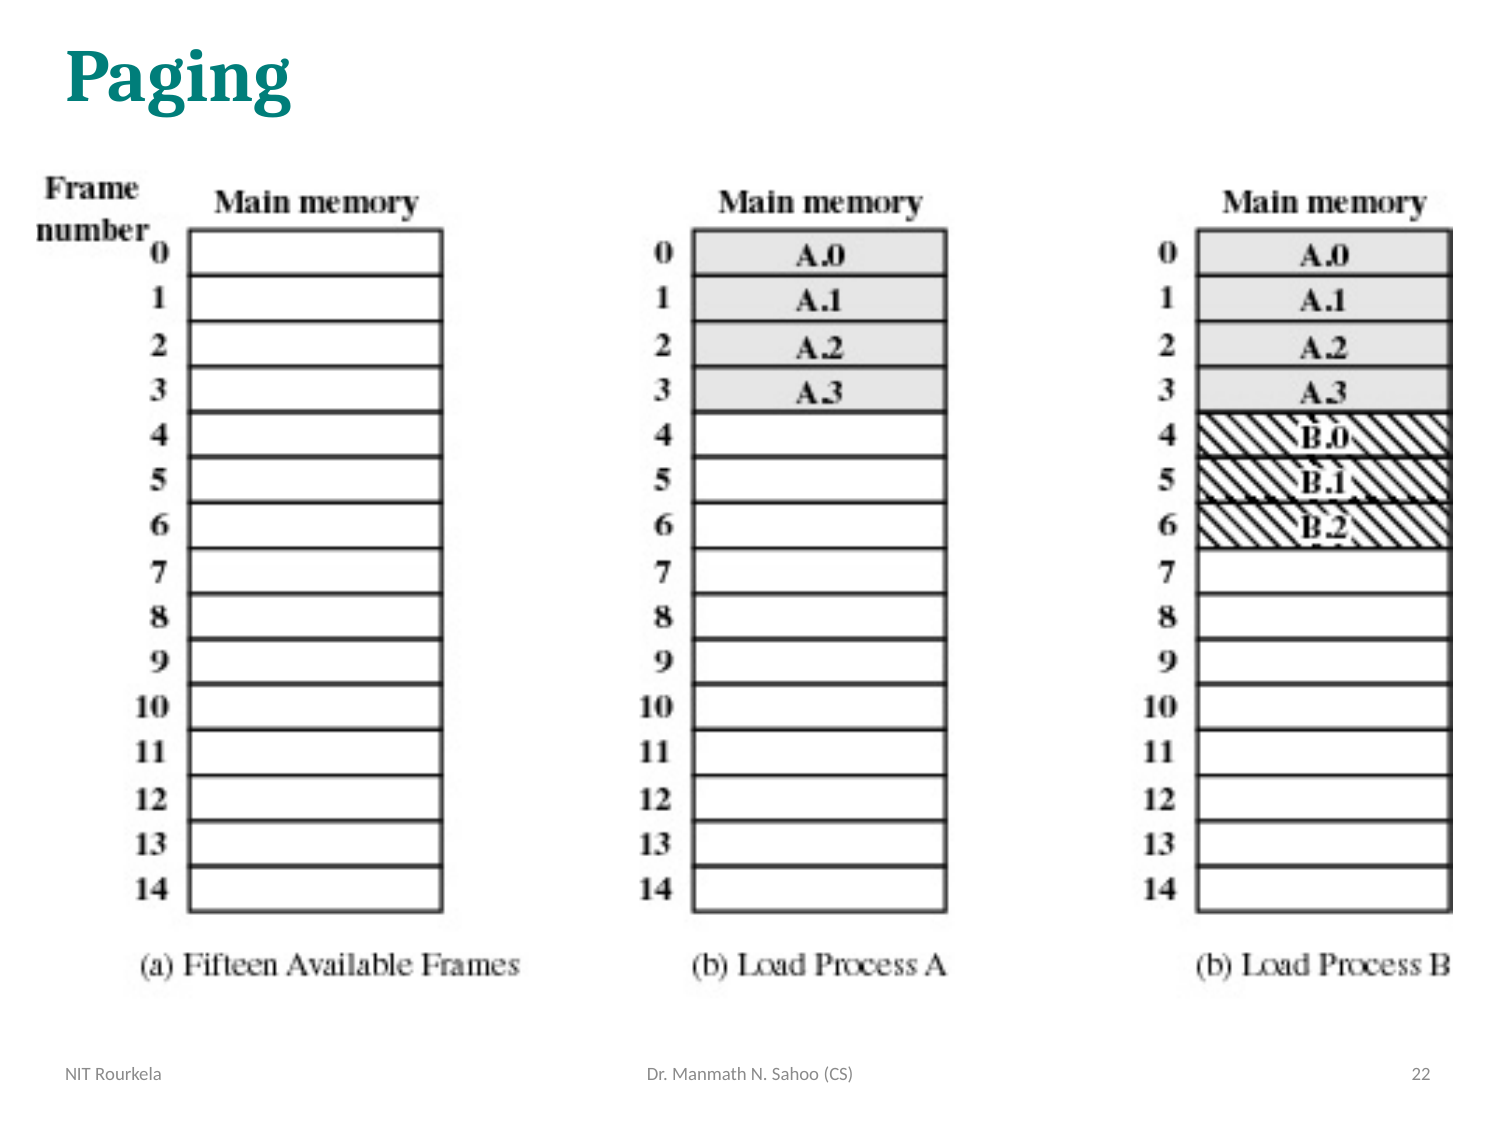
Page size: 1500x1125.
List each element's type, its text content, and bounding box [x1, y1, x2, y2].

slide_number 22 [1089, 1042, 1446, 1103]
slide_number NIT Rourkela [50, 1042, 441, 1103]
picture [36, 169, 1453, 1012]
footer Dr. Manmath N. Sahoo (CS) [496, 1042, 1004, 1103]
title Paging [50, 5, 1446, 149]
